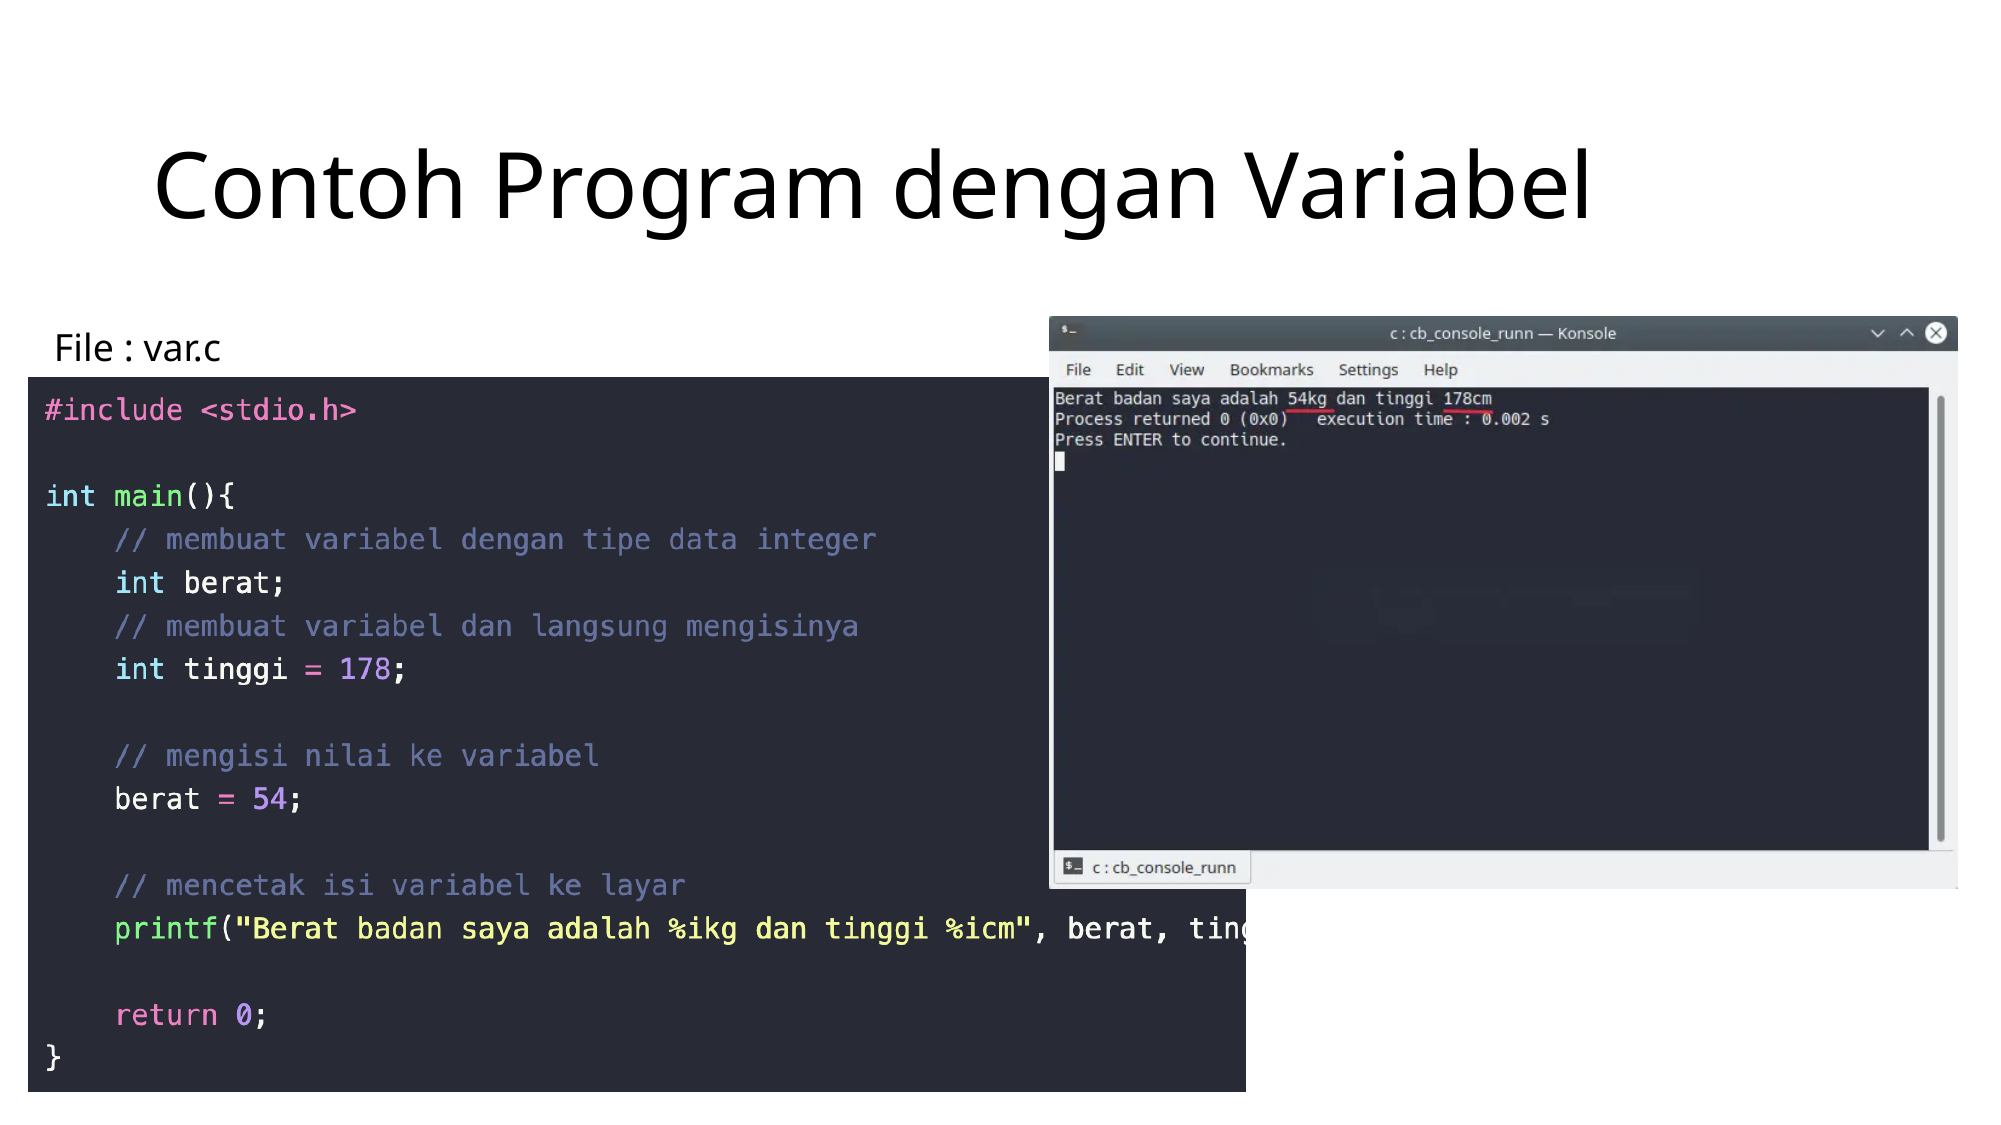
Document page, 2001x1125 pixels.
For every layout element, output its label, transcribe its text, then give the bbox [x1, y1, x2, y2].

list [27, 376, 1247, 1092]
picture [1048, 316, 1959, 890]
title Contoh Program dengan Variabel [137, 79, 1863, 298]
text_box File : var.c [39, 316, 236, 376]
